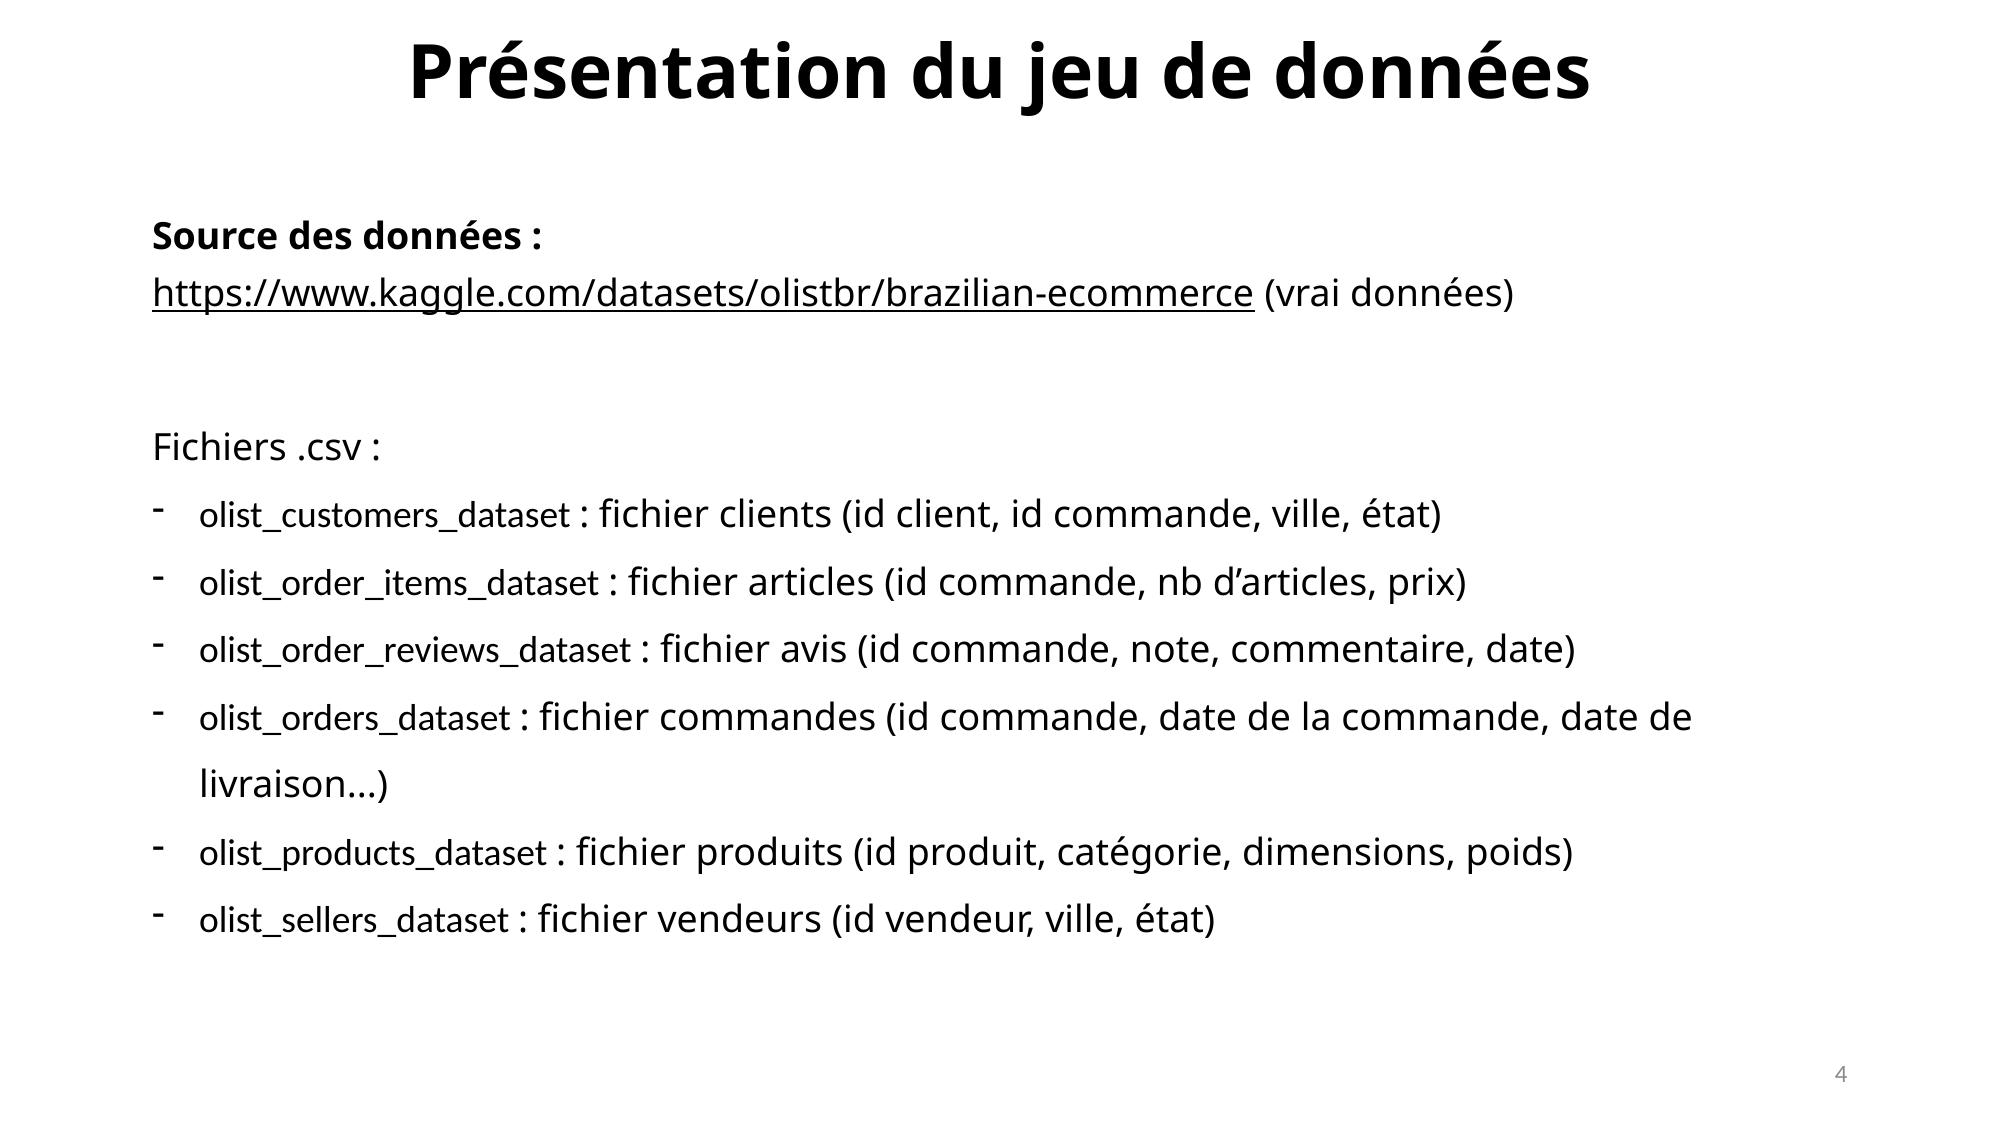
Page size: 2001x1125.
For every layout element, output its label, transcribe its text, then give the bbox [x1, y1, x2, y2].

text_box Source des données : https://www.kaggle.com/datasets/olistbr/brazilian-ecommerce (vrai données) Fichiers .csv : olist_customers_dataset : fichier clients (id client, id commande, ville, état) olist_order_items_dataset : fichier articles (id commande, nb d’articles, prix) olist_order_reviews_dataset : fichier avis (id commande, note, commentaire, date) olist_orders_dataset : fichier commandes (id commande, date de la commande, date de livraison...) olist_products_dataset : fichier produits (id produit, catégorie, dimensions, poids) olist_sellers_dataset : fichier vendeurs (id vendeur, ville, état) [137, 204, 1863, 948]
slide_number 4 [1412, 1042, 1863, 1103]
text_box Présentation du jeu de données [137, 0, 1863, 148]
